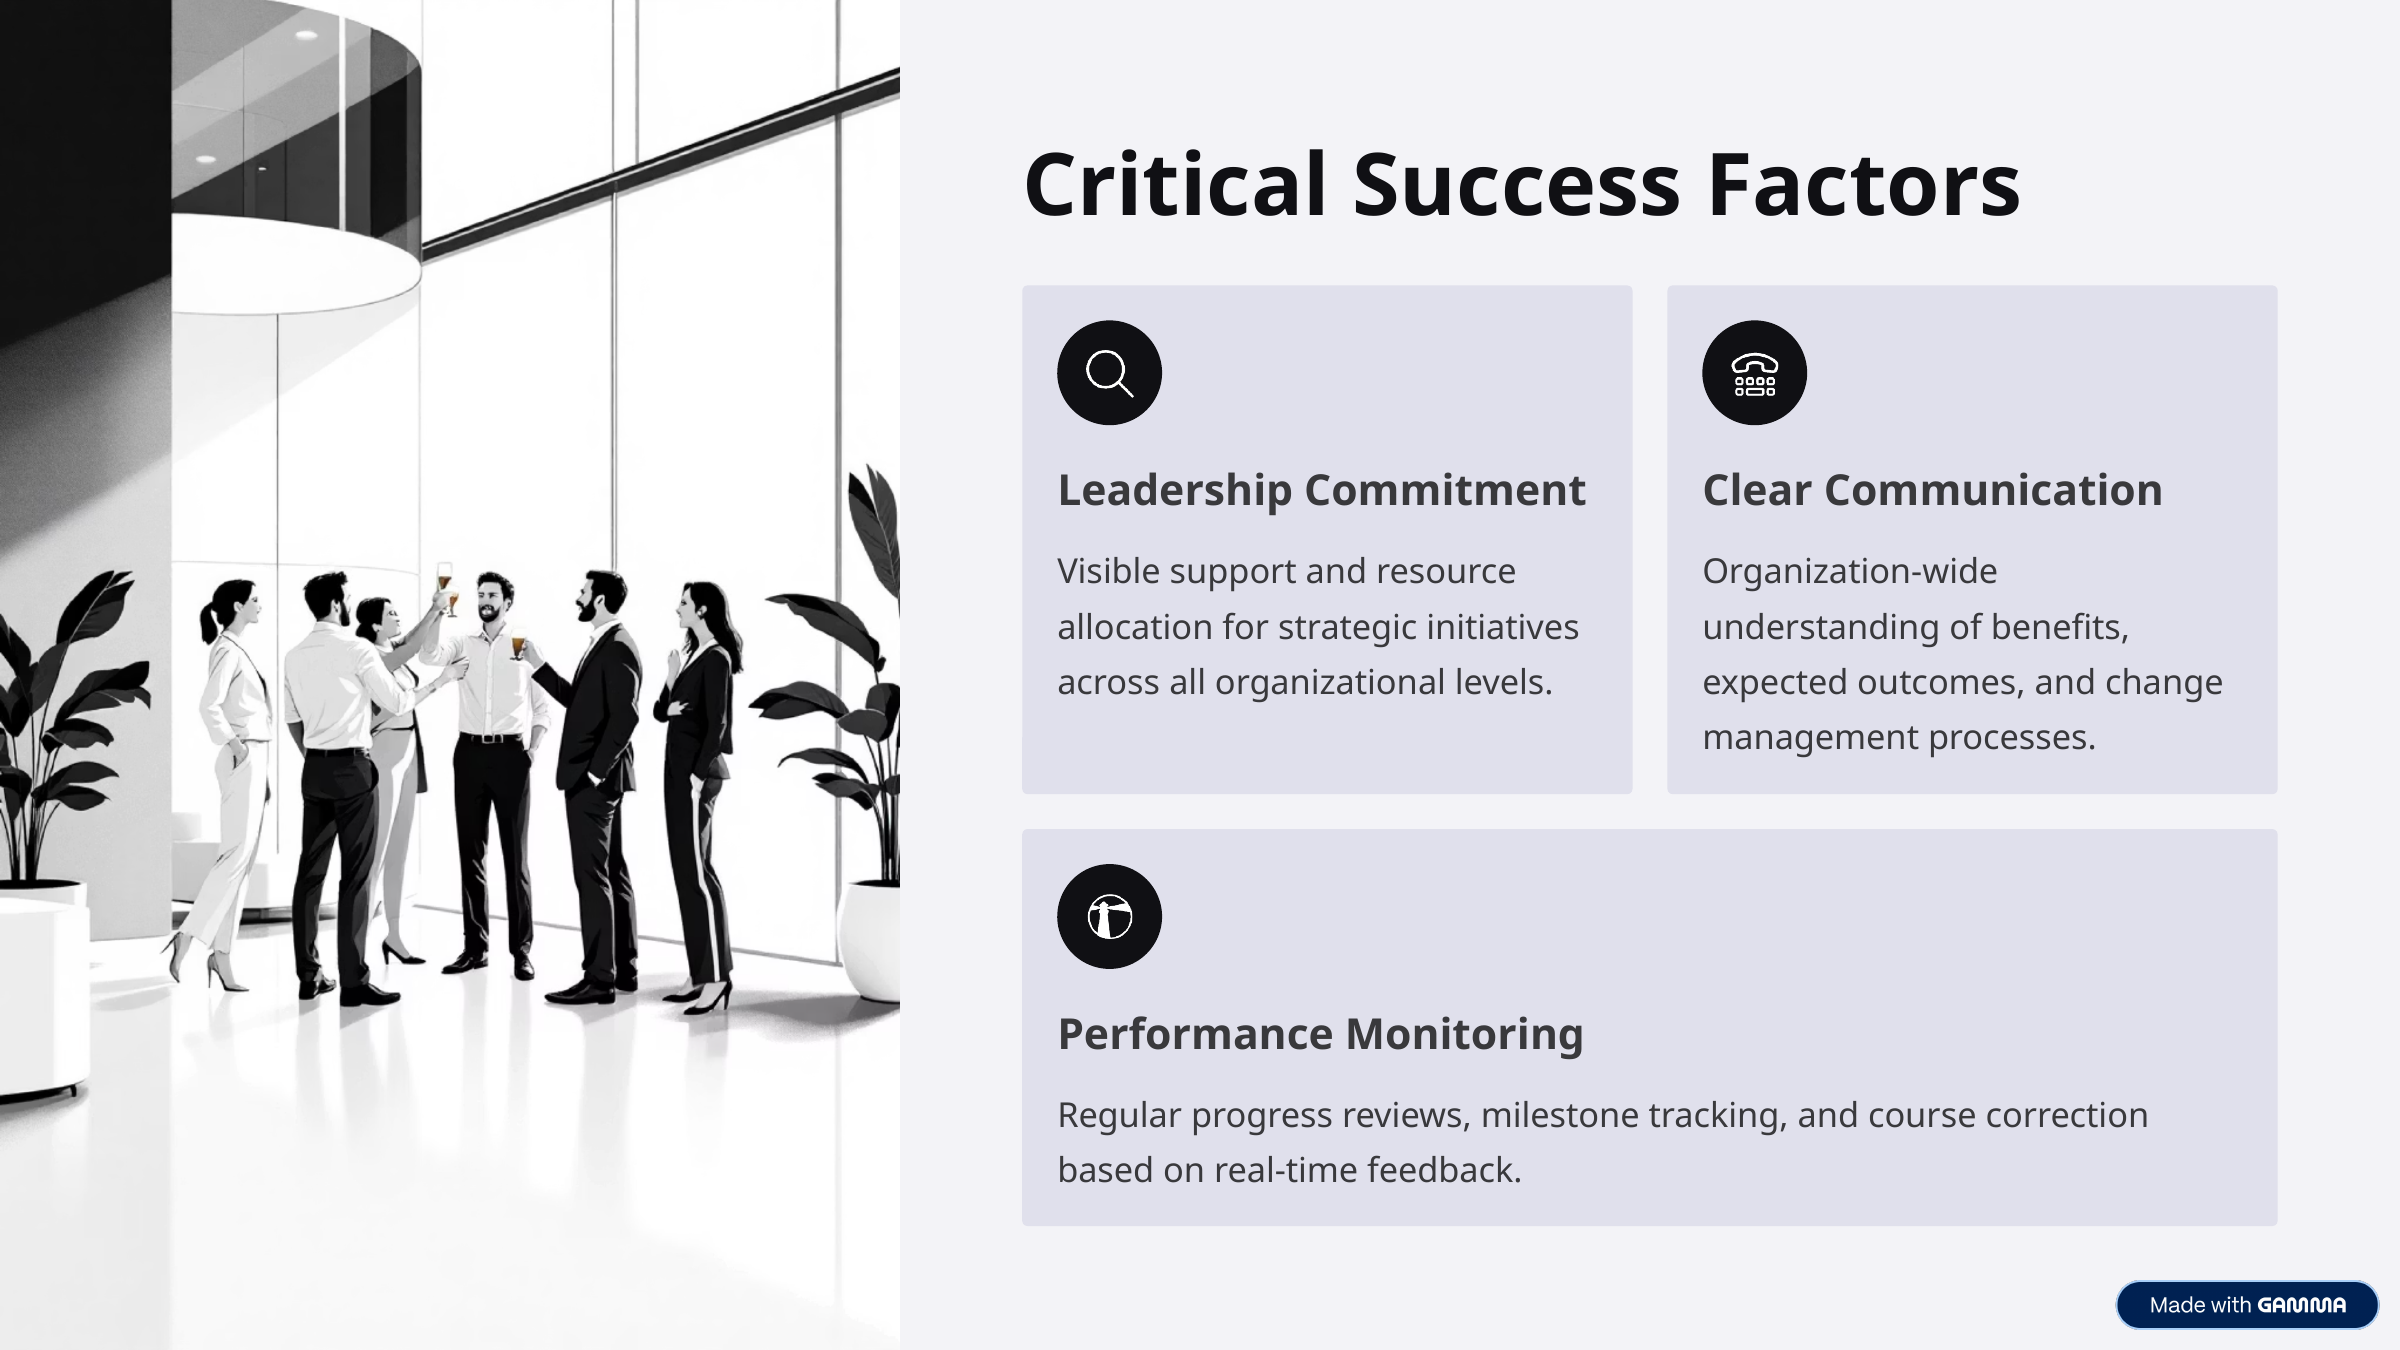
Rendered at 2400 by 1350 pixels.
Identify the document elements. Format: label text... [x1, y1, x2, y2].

picture [1731, 343, 1779, 403]
picture [2106, 1271, 2389, 1339]
text_box Visible support and resource allocation for strategic initiatives across all organizational levels. [1057, 535, 1598, 704]
text_box [1022, 829, 2278, 1227]
text_box [1022, 285, 1633, 795]
picture [1086, 886, 1134, 946]
text_box [1702, 320, 1808, 426]
text_box [1667, 285, 2278, 795]
text_box Leadership Commitment [1057, 460, 1561, 515]
text_box Organization-wide understanding of benefits, expected outcomes, and change management processes. [1702, 535, 2243, 760]
text_box Clear Communication [1702, 460, 2147, 515]
text_box [1057, 320, 1163, 426]
text_box Critical Success Factors [1022, 123, 1982, 233]
text_box [1057, 864, 1163, 969]
picture [1086, 343, 1134, 403]
picture [0, 0, 900, 1350]
text_box Performance Monitoring [1057, 1003, 1559, 1059]
text_box Regular progress reviews, milestone tracking, and course correction based on real-time feedback. [1057, 1079, 2243, 1192]
